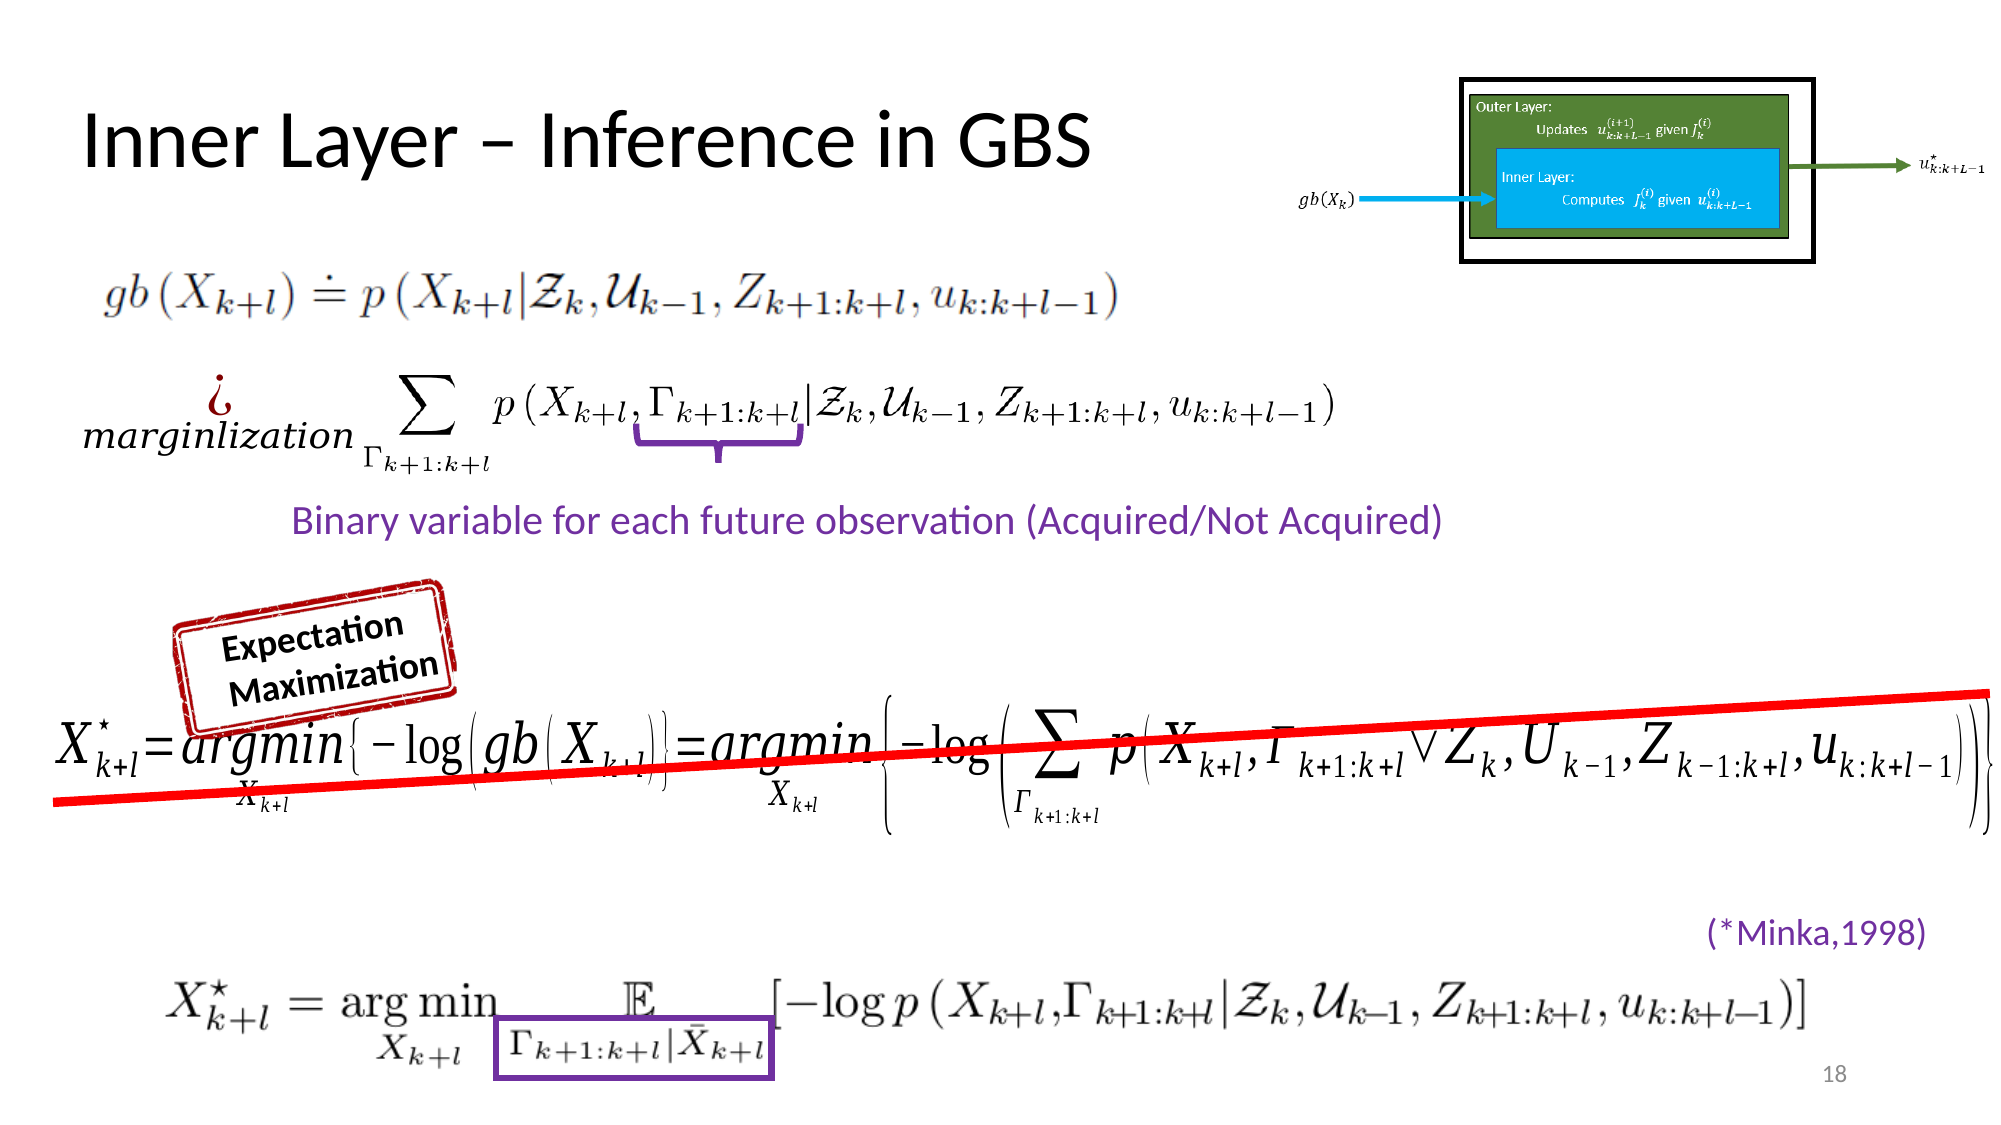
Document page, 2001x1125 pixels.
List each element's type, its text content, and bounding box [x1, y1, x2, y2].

text_box [495, 1072, 773, 1079]
slide_number 18 [1412, 1042, 1863, 1103]
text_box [52, 693, 1990, 803]
picture [1285, 71, 1990, 272]
text_box (*Minka,1998) [1691, 900, 1943, 961]
text_box Inner Layer – Inference in GBS [66, 77, 1109, 192]
picture [150, 950, 1812, 1072]
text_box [149, 560, 480, 693]
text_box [81, 365, 1465, 552]
picture [81, 238, 1127, 355]
